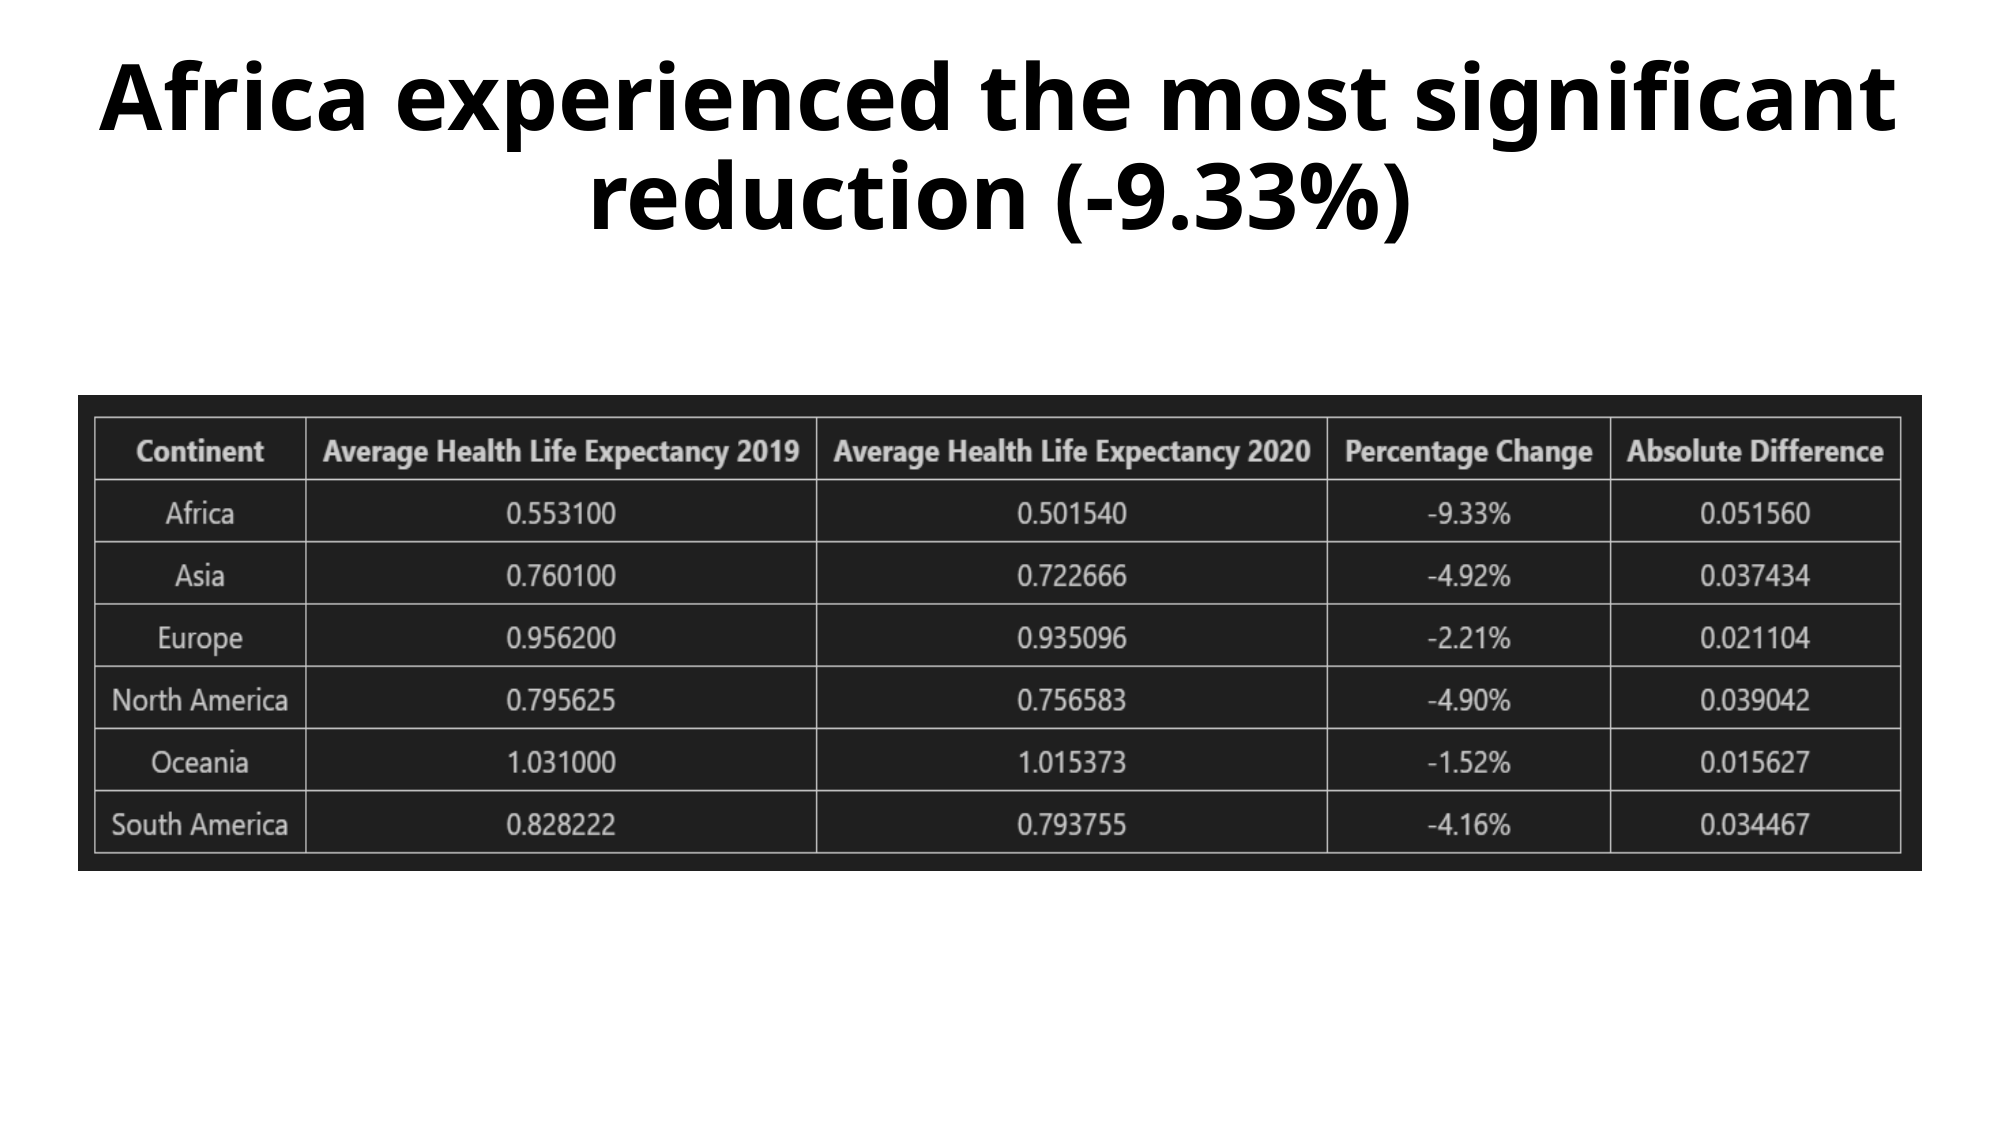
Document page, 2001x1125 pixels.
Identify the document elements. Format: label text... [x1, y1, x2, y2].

picture [78, 395, 1922, 871]
title Africa experienced the most significant reduction (-9.33%) [67, 35, 1932, 257]
